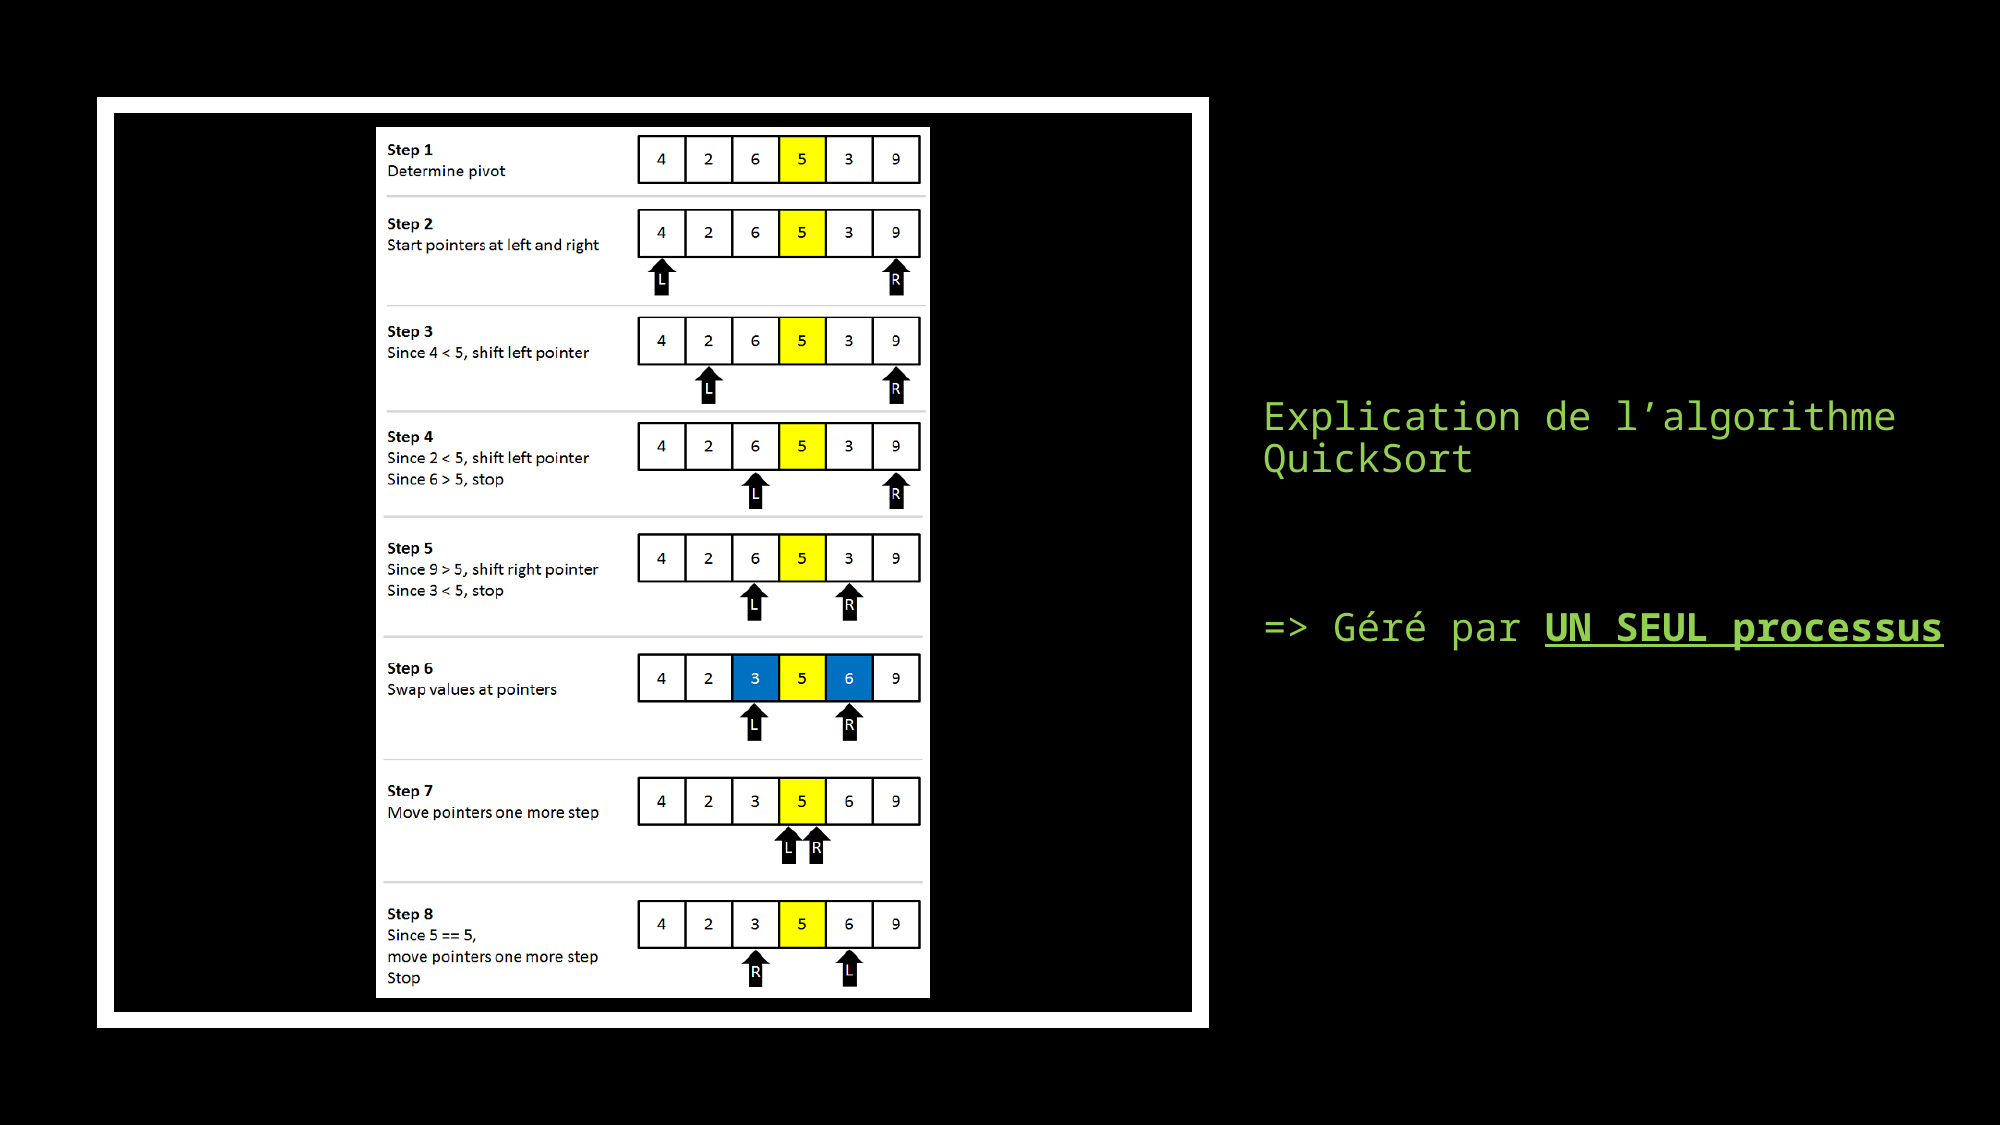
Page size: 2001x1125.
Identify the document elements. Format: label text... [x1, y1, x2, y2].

picture [376, 127, 930, 998]
title Explication de l’algorithme QuickSort => Géré par UN SEUL processus [1248, 385, 1969, 657]
